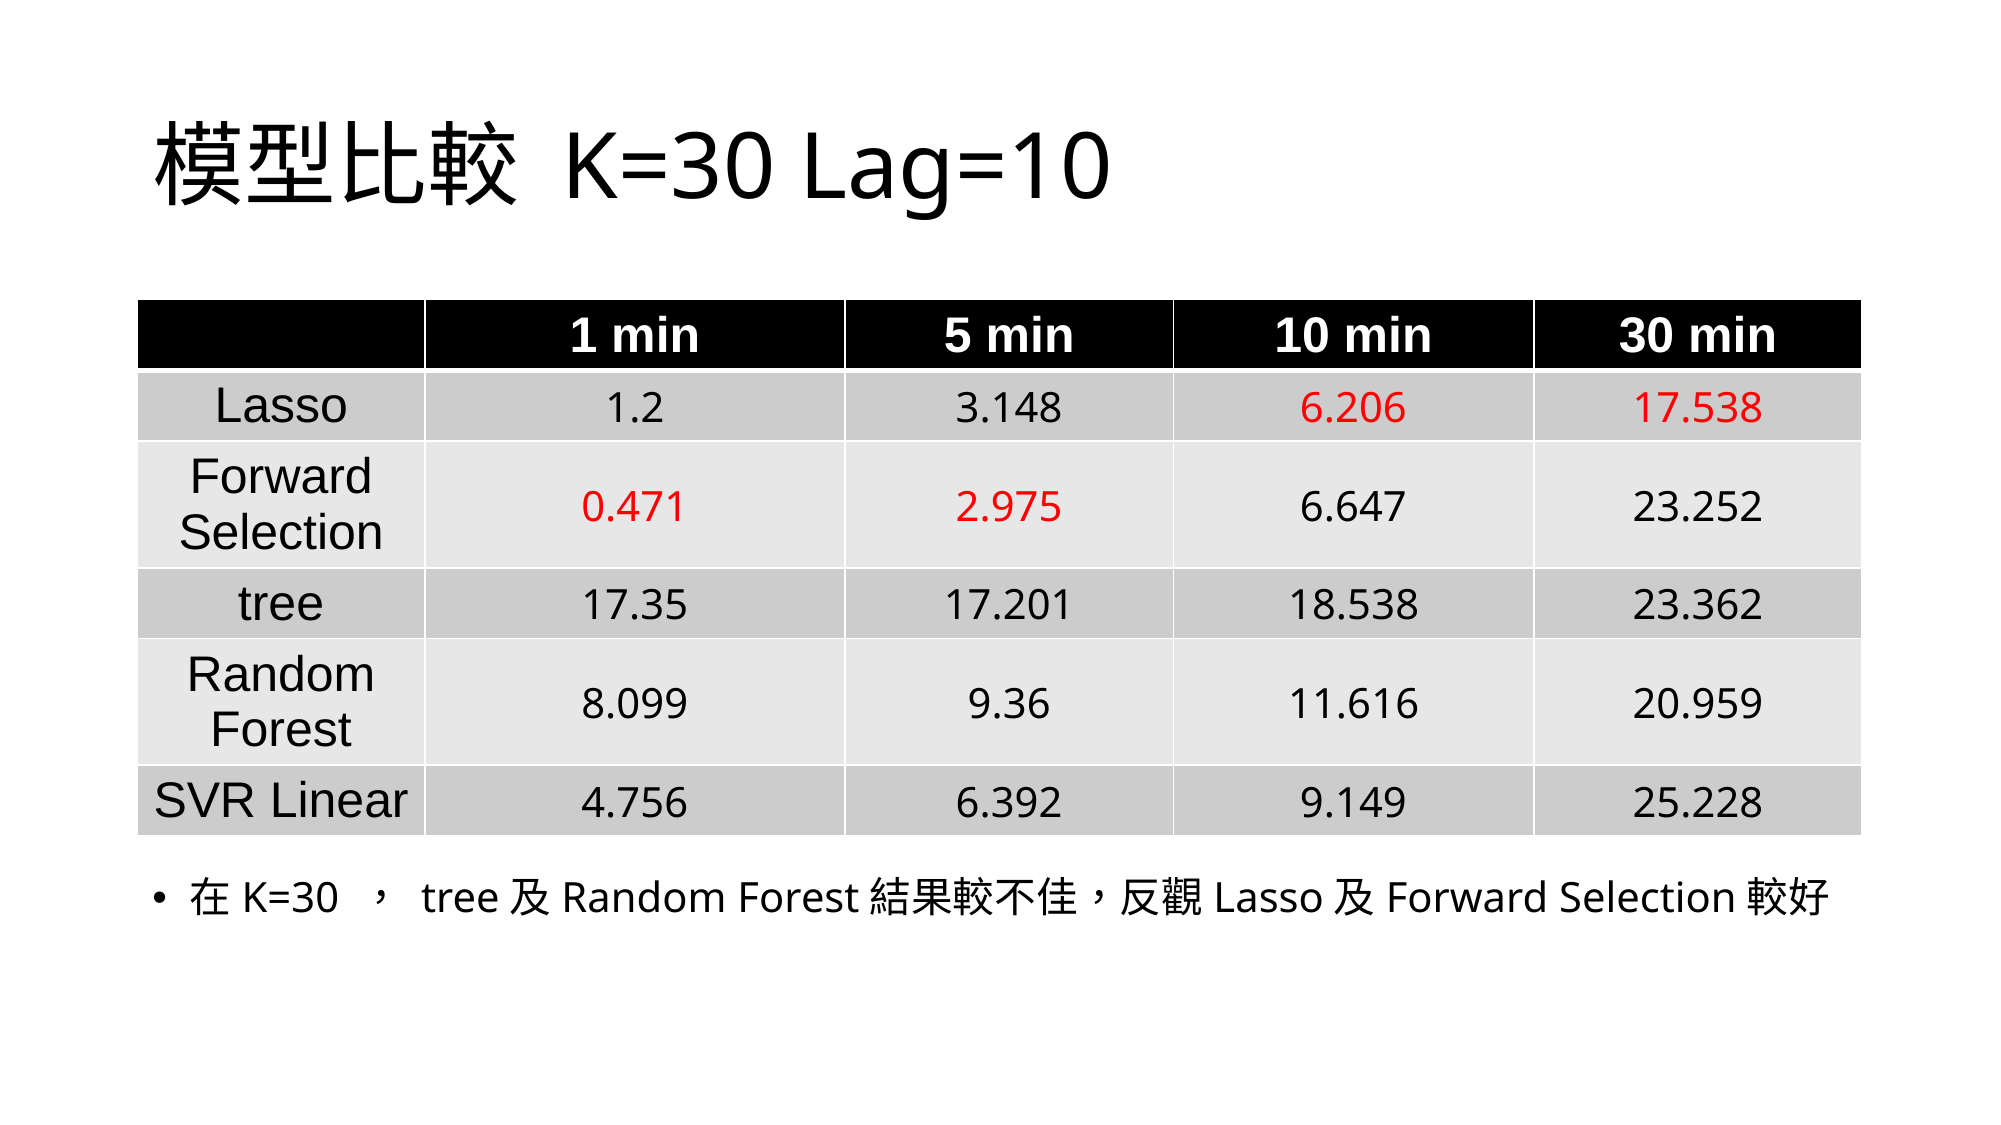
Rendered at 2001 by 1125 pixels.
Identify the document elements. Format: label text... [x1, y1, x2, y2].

table_header [138, 300, 424, 368]
table_cell 0.471 [426, 442, 844, 567]
table_cell Lasso [138, 373, 424, 440]
table_cell 18.538 [1174, 569, 1533, 638]
table_cell 6.206 [1174, 373, 1533, 440]
table_header 30 min [1535, 300, 1861, 368]
table_cell 17.538 [1535, 373, 1861, 440]
table_cell 1.2 [426, 373, 844, 440]
table_header 1 min [426, 300, 844, 368]
table_cell 9.149 [1174, 766, 1533, 835]
title 模型比較 K=30 Lag=10 [137, 59, 1863, 278]
table_cell 23.362 [1535, 569, 1861, 638]
table_cell 4.756 [426, 766, 844, 835]
table_cell SVR Linear [138, 766, 424, 835]
list 在K=30 ， tree及Random Forest結果較不佳，反觀Lasso及Forward Selection較好 [137, 869, 1863, 1014]
table_cell 20.959 [1535, 639, 1861, 764]
table_cell tree [138, 569, 424, 638]
table_cell 23.252 [1535, 442, 1861, 567]
table_cell 6.392 [846, 766, 1173, 835]
table_cell 25.228 [1535, 766, 1861, 835]
table_cell 6.647 [1174, 442, 1533, 567]
table_cell 3.148 [846, 373, 1173, 440]
table_cell 11.616 [1174, 639, 1533, 764]
table_cell 17.201 [846, 569, 1173, 638]
table_header 10 min [1174, 300, 1533, 368]
table_cell Forward Selection [138, 442, 424, 567]
table_cell 2.975 [846, 442, 1173, 567]
table_cell 9.36 [846, 639, 1173, 764]
table_header 5 min [846, 300, 1173, 368]
table_cell Random Forest [138, 639, 424, 764]
table_cell 8.099 [426, 639, 844, 764]
table_cell 17.35 [426, 569, 844, 638]
